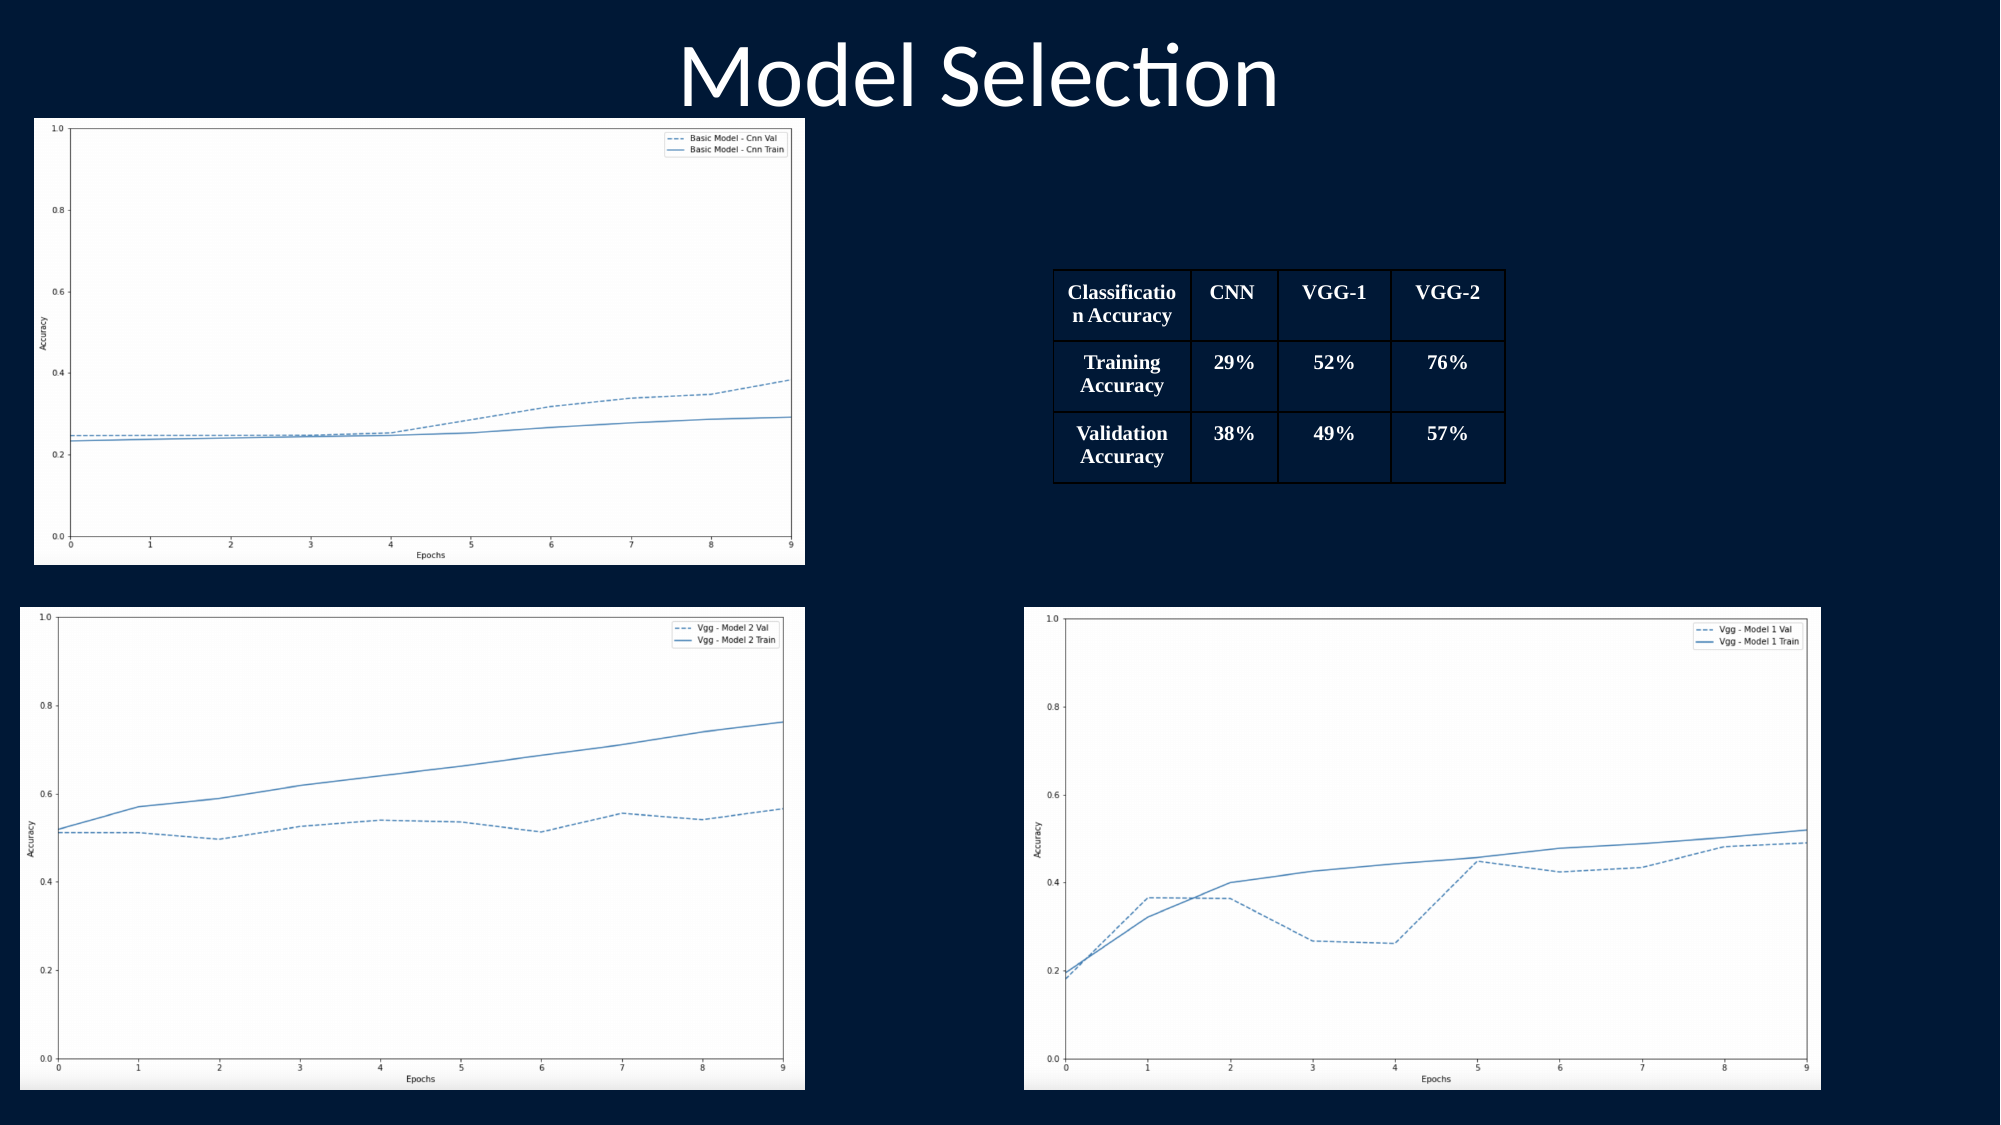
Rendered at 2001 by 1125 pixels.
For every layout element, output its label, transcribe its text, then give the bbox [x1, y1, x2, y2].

table_header VGG-2 [1392, 271, 1504, 340]
table_cell 76% [1392, 342, 1504, 411]
picture [33, 118, 805, 566]
table_header VGG-1 [1279, 271, 1390, 340]
text_box Model Selection [526, 6, 1432, 132]
table_header CNN [1192, 271, 1277, 340]
table_cell 29% [1192, 342, 1277, 411]
picture [1024, 607, 1821, 1090]
picture [20, 607, 805, 1090]
table_cell Validation Accuracy [1054, 413, 1190, 482]
table_cell 49% [1279, 413, 1390, 482]
table_header Classification Accuracy [1054, 271, 1190, 340]
table_cell 38% [1192, 413, 1277, 482]
table_cell 52% [1279, 342, 1390, 411]
table_cell Training Accuracy [1054, 342, 1190, 411]
table_cell 57% [1392, 413, 1504, 482]
